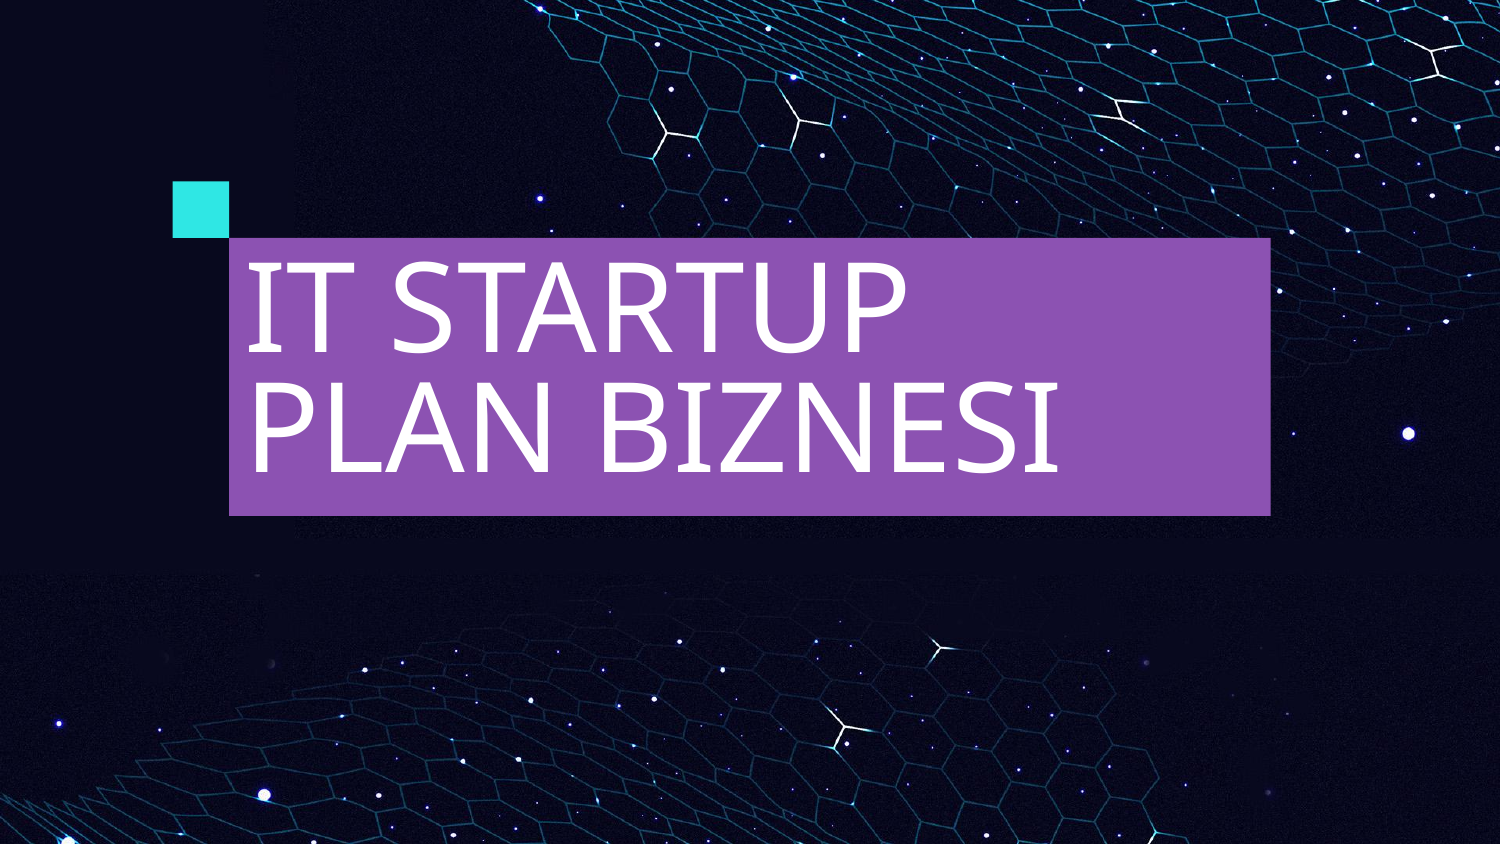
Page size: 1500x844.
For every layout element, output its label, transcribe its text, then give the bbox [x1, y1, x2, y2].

picture [0, 0, 1500, 844]
text_box [172, 181, 230, 238]
title IT STARTUP PLAN BIZNESI [229, 237, 1271, 516]
